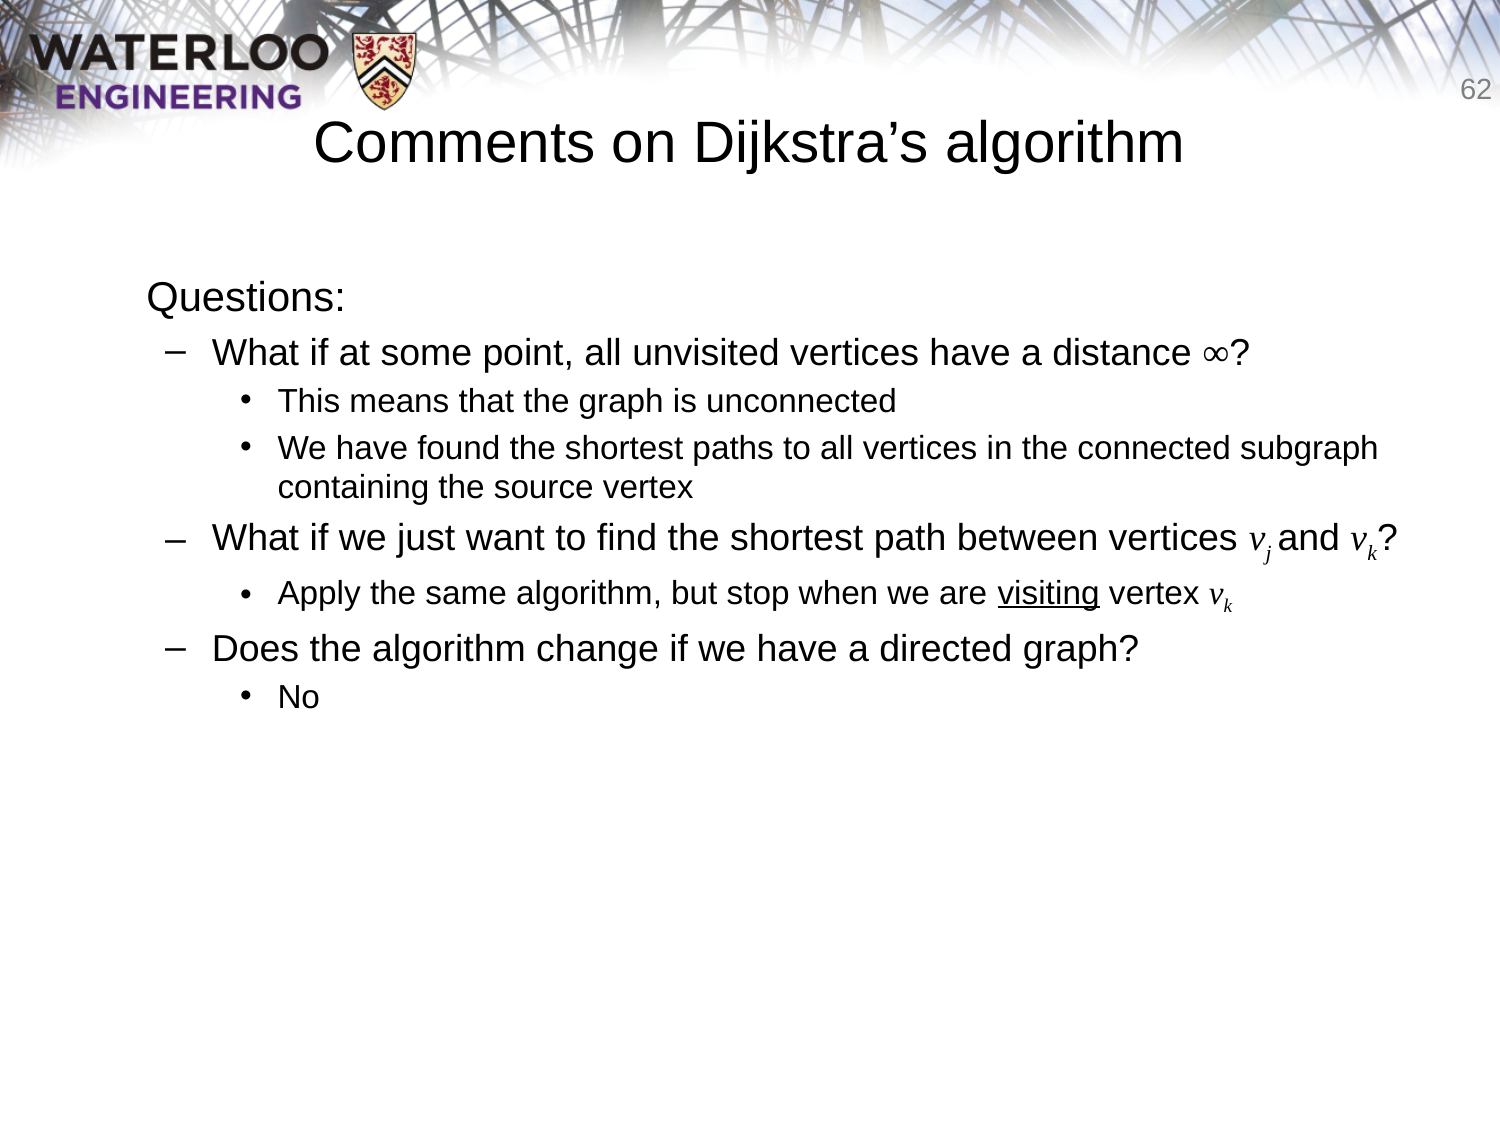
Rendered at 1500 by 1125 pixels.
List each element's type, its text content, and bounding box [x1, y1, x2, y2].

title Comments on Dijkstra’s algorithm [74, 44, 1426, 233]
list Questions: What if at some point, all unvisited vertices have a distance ∞? This means that the graph is unconnected We have found the shortest paths to all vertices in the connected subgraph containing the source vertex What if we just want to find the shortest path between vertices vj and vk? Apply the same algorithm, but stop when we are visiting vertex vk Does the algorithm change if we have a directed graph? No [74, 262, 1426, 1006]
picture [0, 0, 1500, 1125]
